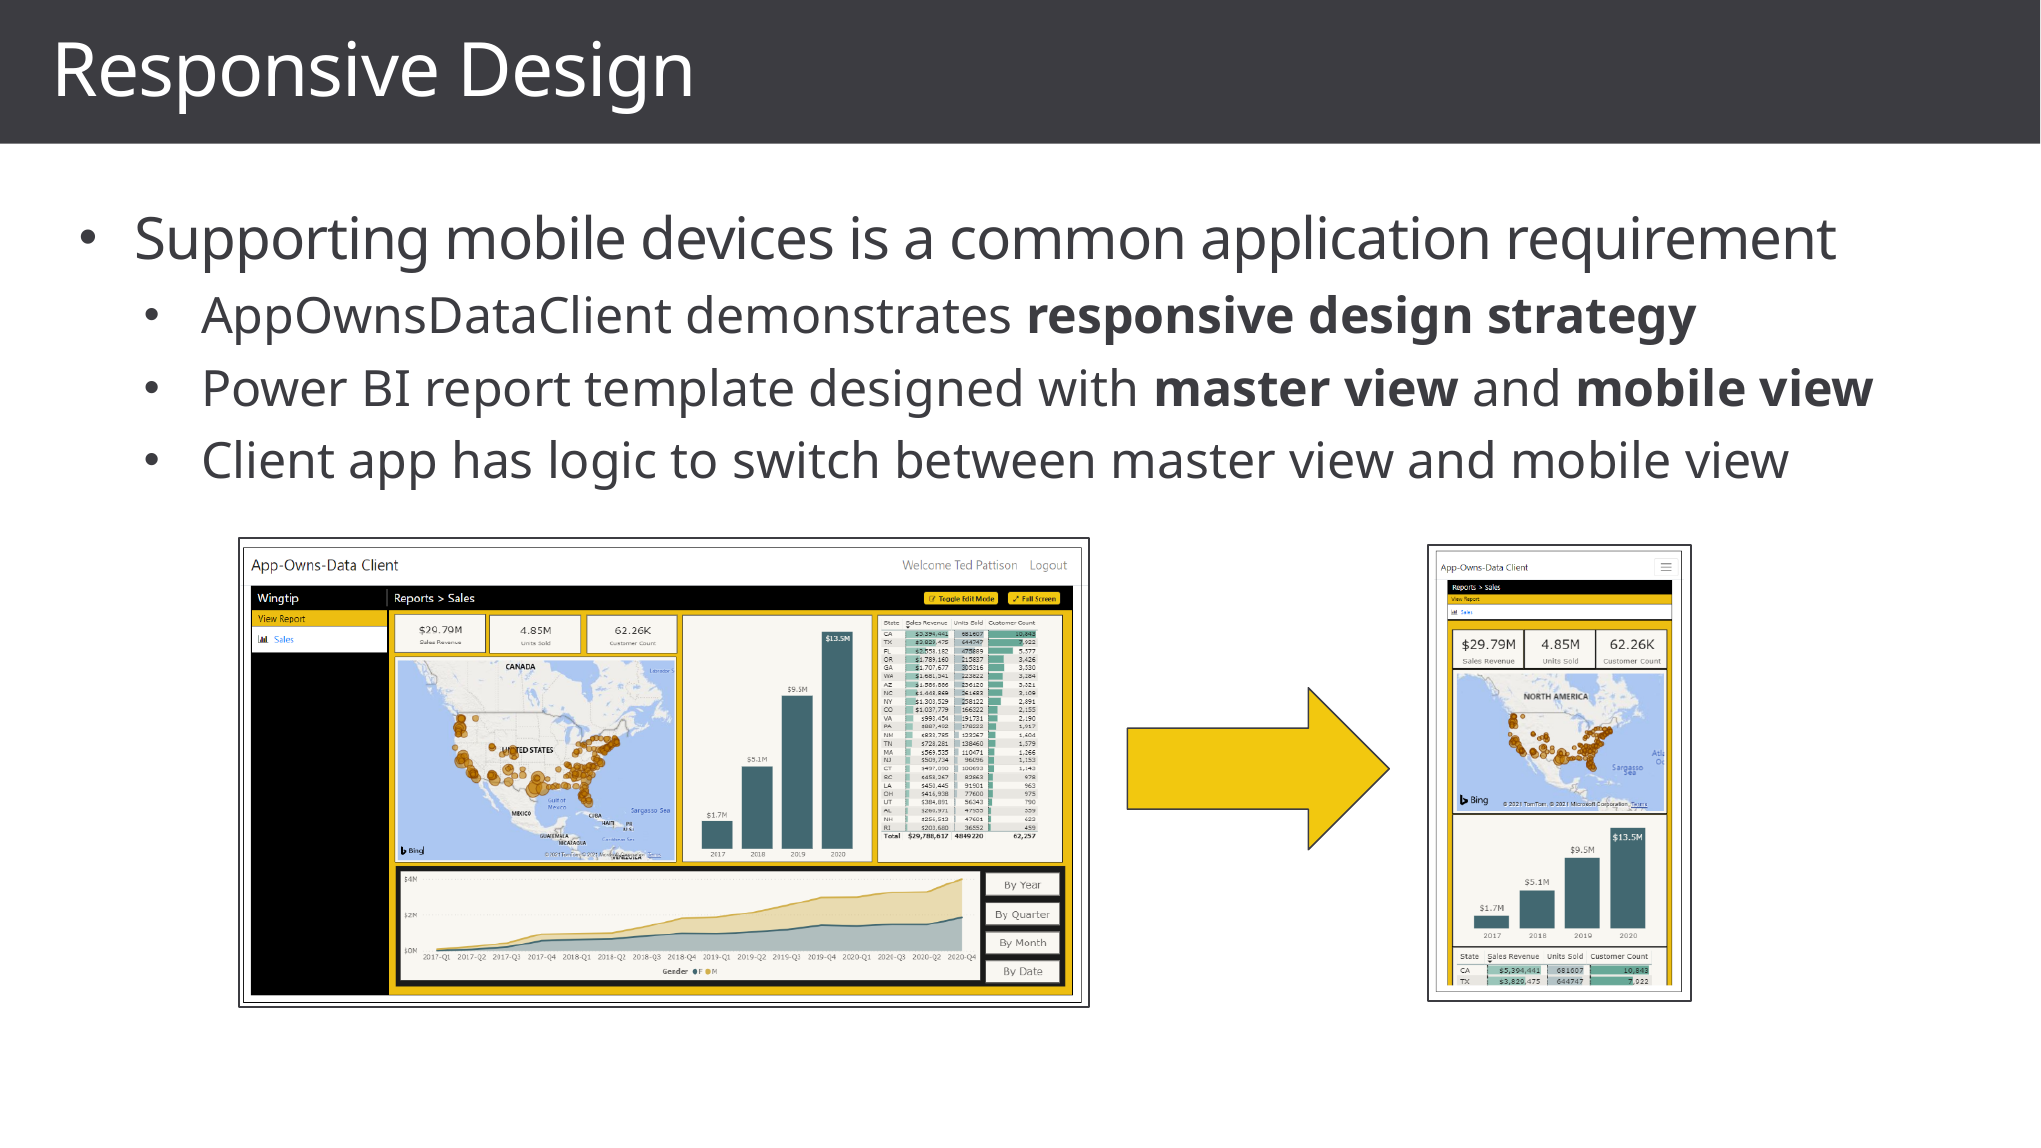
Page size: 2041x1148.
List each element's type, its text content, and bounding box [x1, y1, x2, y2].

text_box [1126, 687, 1390, 851]
picture [1428, 545, 1691, 1001]
title Responsive Design [51, 31, 1988, 113]
picture [240, 538, 1089, 1007]
list Supporting mobile devices is a common application requirement AppOwnsDataClient demonstrates responsive design strategy Power BI report template designed with master view and mobile view Client app has logic to switch between master view and mobile view [79, 201, 1988, 490]
